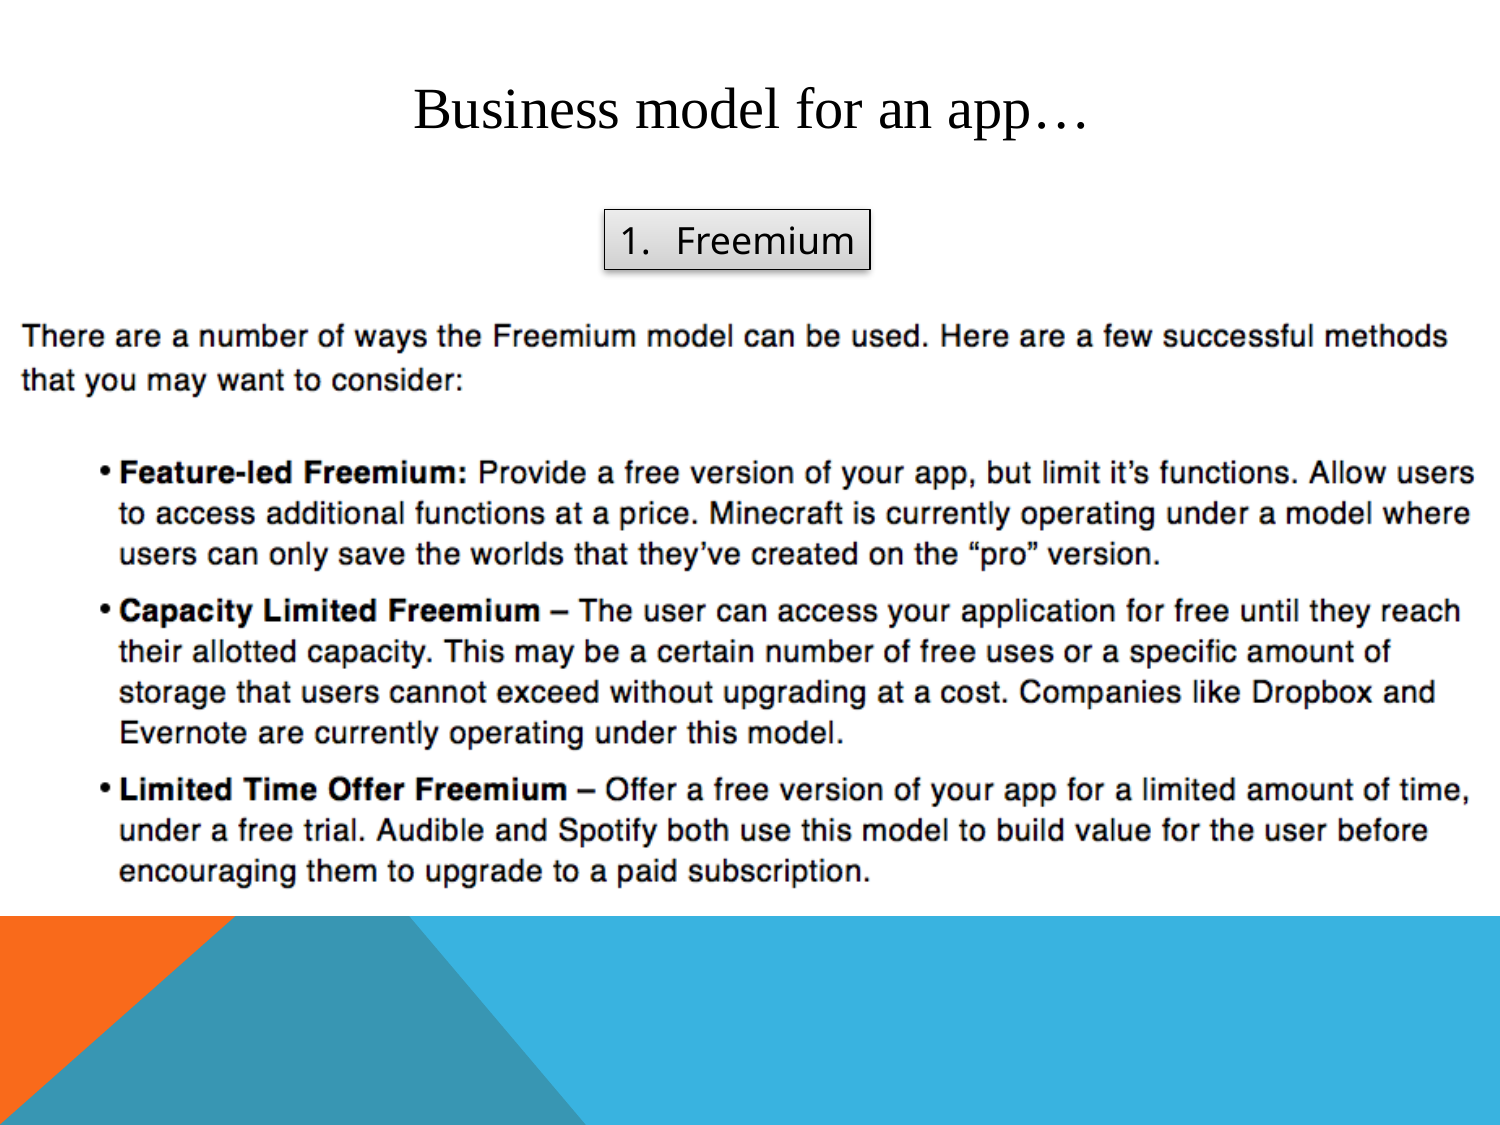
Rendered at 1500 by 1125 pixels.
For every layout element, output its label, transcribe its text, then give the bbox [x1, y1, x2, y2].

picture [0, 294, 1500, 916]
text_box Freemium [604, 209, 871, 270]
title Business model for an app… [135, 60, 1369, 150]
